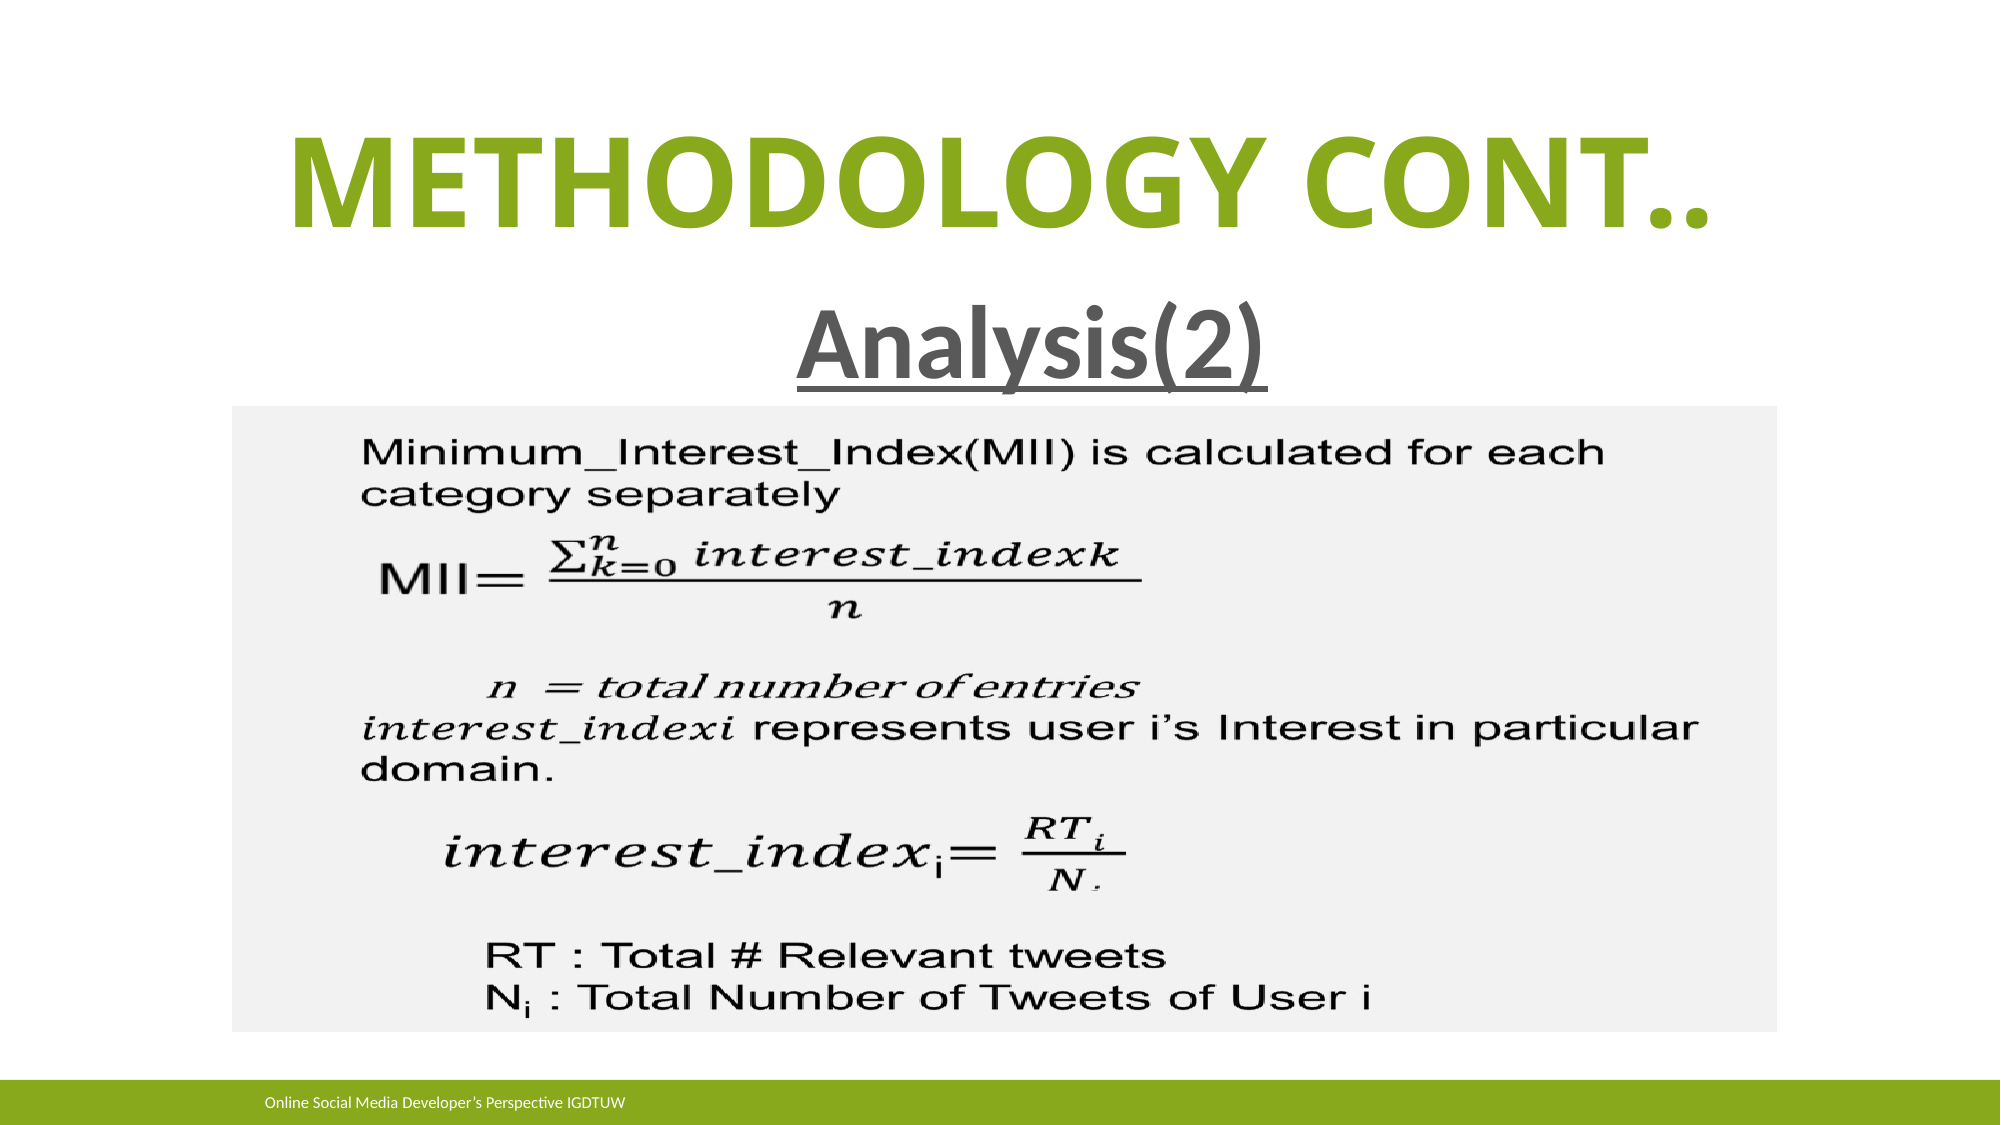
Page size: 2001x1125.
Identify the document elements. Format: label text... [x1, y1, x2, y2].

title Methodology Cont.. [249, 75, 1750, 263]
footer Online Social Media Developer’s Perspective IGDTUW [249, 1082, 1315, 1121]
list Analysis(2) [249, 281, 1807, 1014]
picture [231, 406, 1777, 1032]
